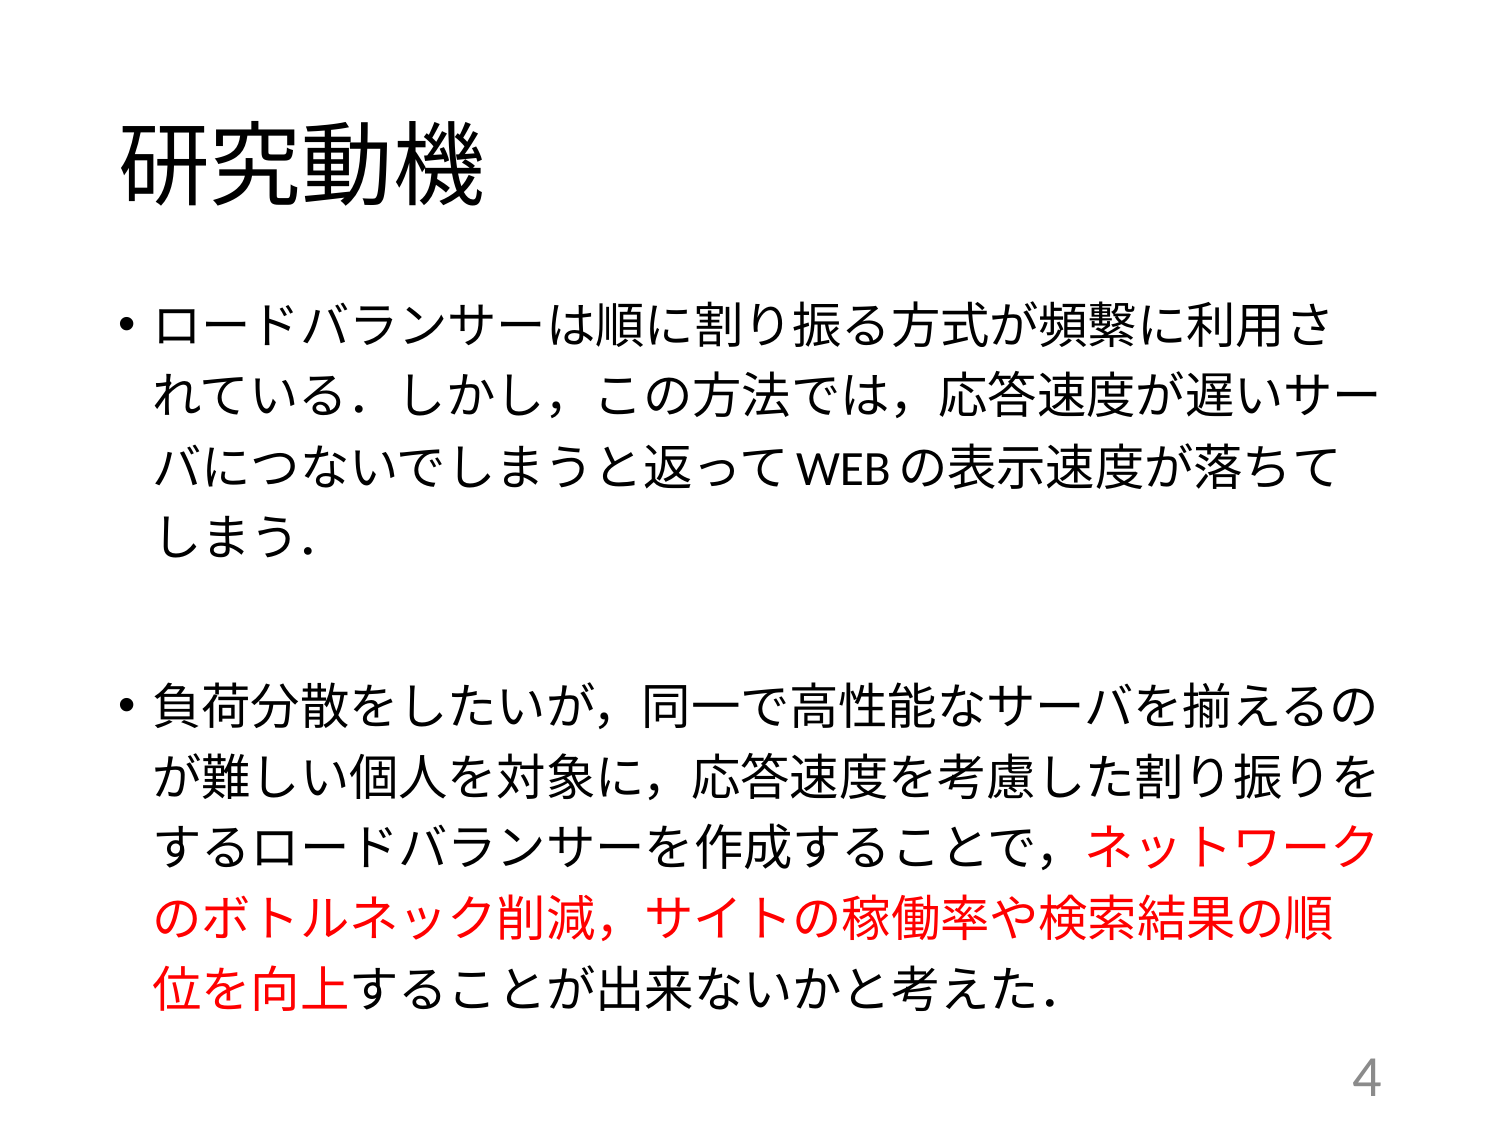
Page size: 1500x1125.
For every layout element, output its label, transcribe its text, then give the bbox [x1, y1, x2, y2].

list ロードバランサーは順に割り振る方式が頻繫に利用されている．しかし，この方法では，応答速度が遅いサーバにつないでしまうと返ってWEBの表示速度が落ちてしまう． 負荷分散をしたいが，同一で高性能なサーバを揃えるのが難しい個人を対象に，応答速度を考慮した割り振りをするロードバランサーを作成することで，ネットワークのボトルネック削減，サイトの稼働率や検索結果の順位を向上することが出来ないかと考えた． [103, 274, 1397, 1028]
slide_number 4 [1059, 1042, 1397, 1103]
title 研究動機 [103, 59, 1397, 274]
